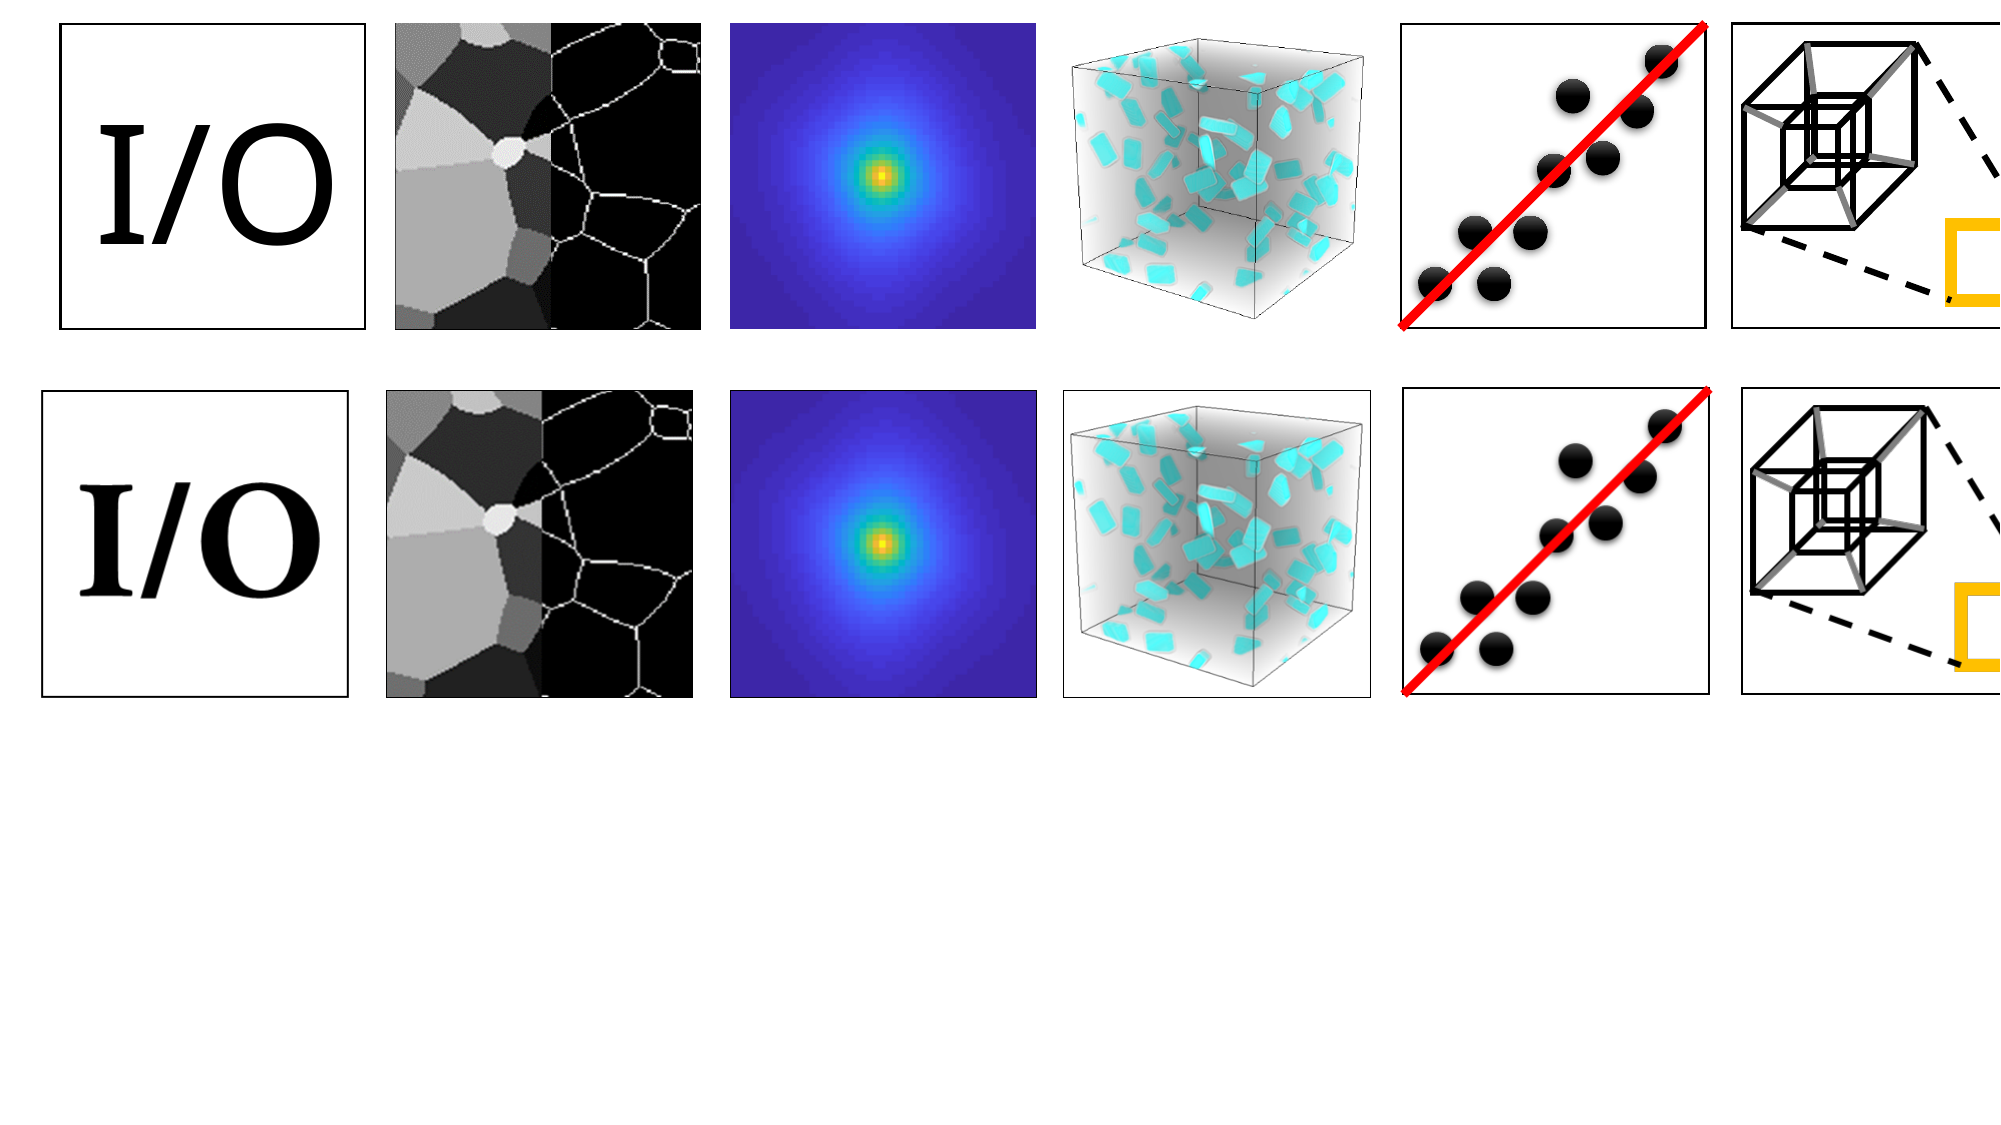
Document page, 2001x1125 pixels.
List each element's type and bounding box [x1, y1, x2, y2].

text_box [730, 23, 1036, 329]
picture [1741, 387, 2000, 695]
text_box [1732, 23, 2000, 329]
text_box [1400, 23, 1706, 329]
picture [1400, 384, 1714, 698]
picture [730, 390, 1037, 698]
picture [386, 390, 693, 698]
picture [1063, 390, 1371, 698]
picture [40, 390, 349, 702]
text_box [60, 23, 366, 329]
text_box [395, 23, 701, 329]
text_box [1065, 23, 1371, 329]
